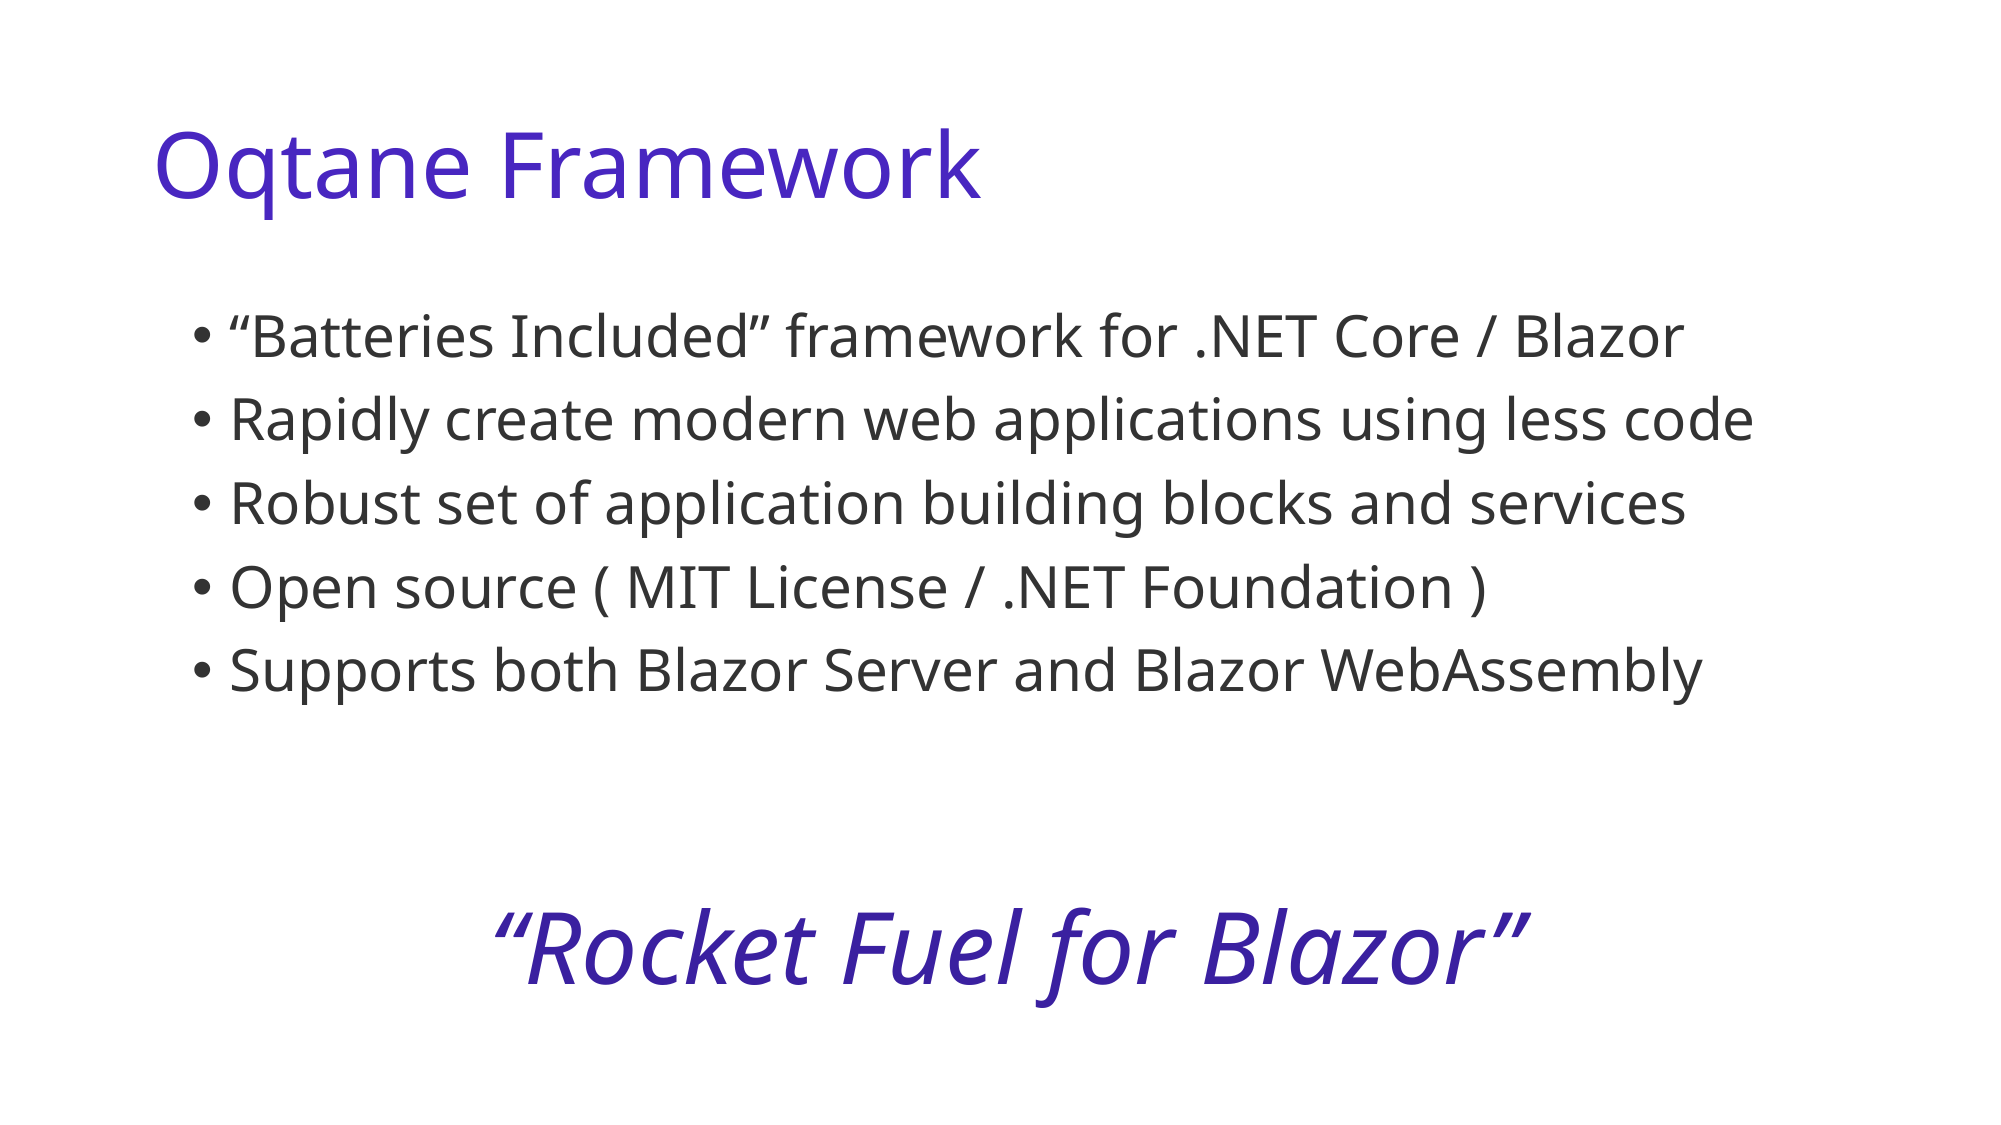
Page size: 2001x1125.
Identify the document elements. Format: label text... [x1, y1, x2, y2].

title Oqtane Framework [137, 59, 1863, 278]
text_box “Rocket Fuel for Blazor” [474, 877, 1554, 1013]
list “Batteries Included” framework for .NET Core / Blazor Rapidly create modern web applications using less code Robust set of application building blocks and services Open source ( MIT License / .NET Foundation ) Supports both Blazor Server and Blazor WebAssembly [176, 299, 1851, 1055]
